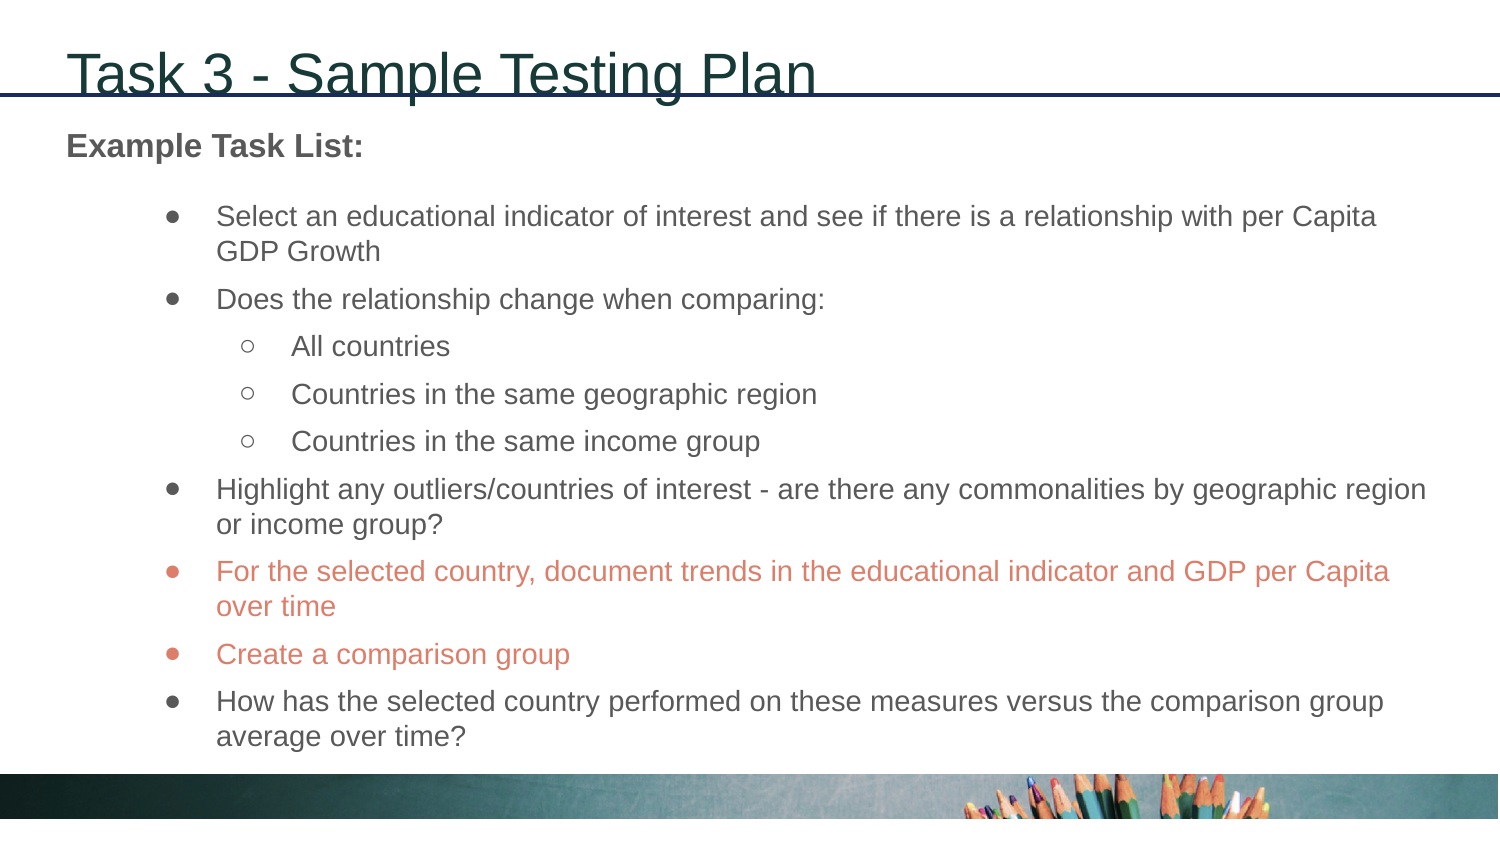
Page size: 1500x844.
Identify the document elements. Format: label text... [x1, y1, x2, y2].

picture [0, 774, 1499, 819]
list Example Task List: Select an educational indicator of interest and see if there is a relationship with per Capita GDP Growth Does the relationship change when comparing: All countries Countries in the same geographic region Countries in the same income group Highlight any outliers/countries of interest - are there any commonalities by geographic region or income group? For the selected country, document trends in the educational indicator and GDP per Capita over time Create a comparison group How has the selected country performed on these measures versus the comparison group average over time? [51, 106, 1449, 732]
title Task 3 - Sample Testing Plan [51, 10, 1449, 92]
picture [0, 93, 1500, 97]
